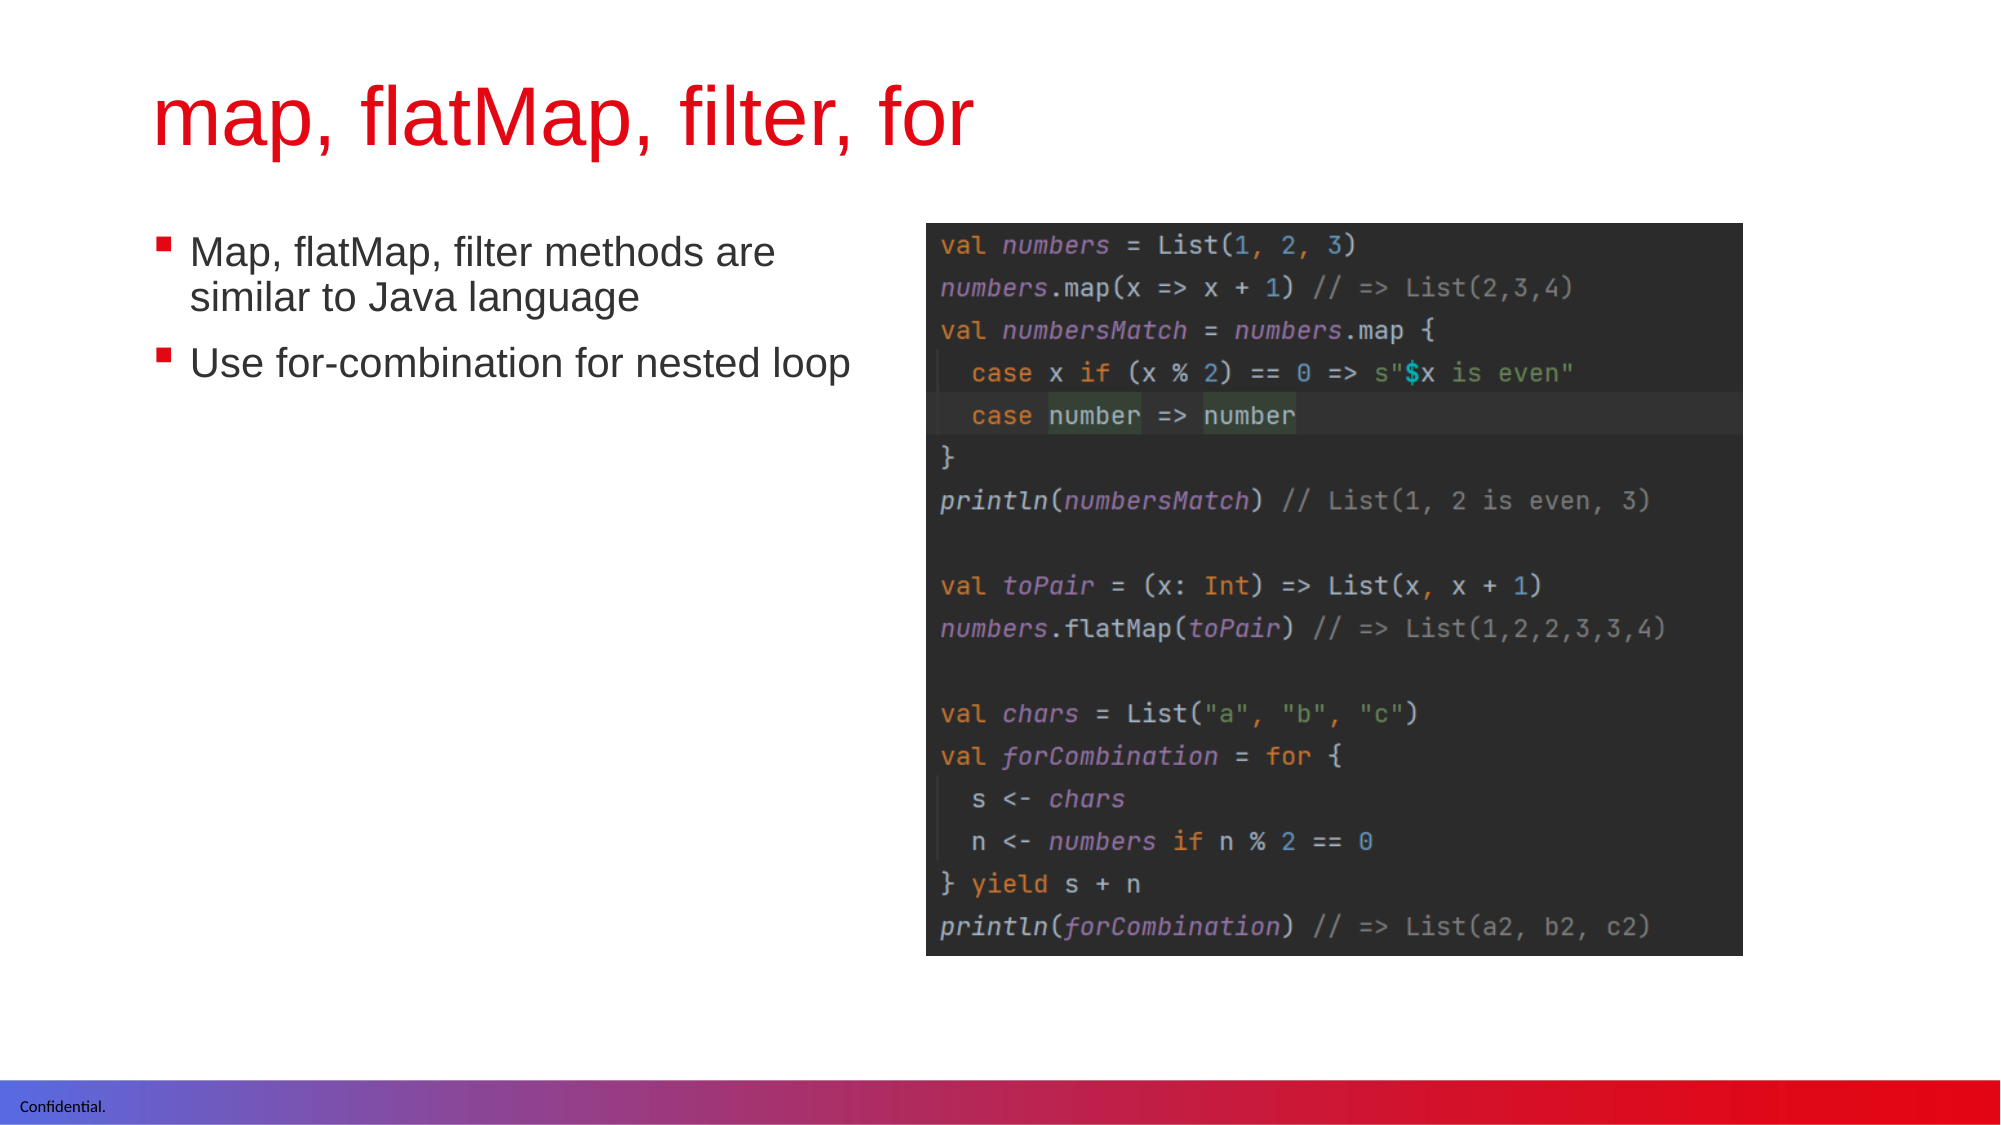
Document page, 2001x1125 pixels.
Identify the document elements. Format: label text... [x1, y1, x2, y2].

list Map, flatMap, filter methods are similar to Java language Use for-combination for nested loop [137, 223, 908, 1013]
picture [0, 0, 2001, 1125]
title map, flatMap, filter, for [137, 66, 1863, 155]
